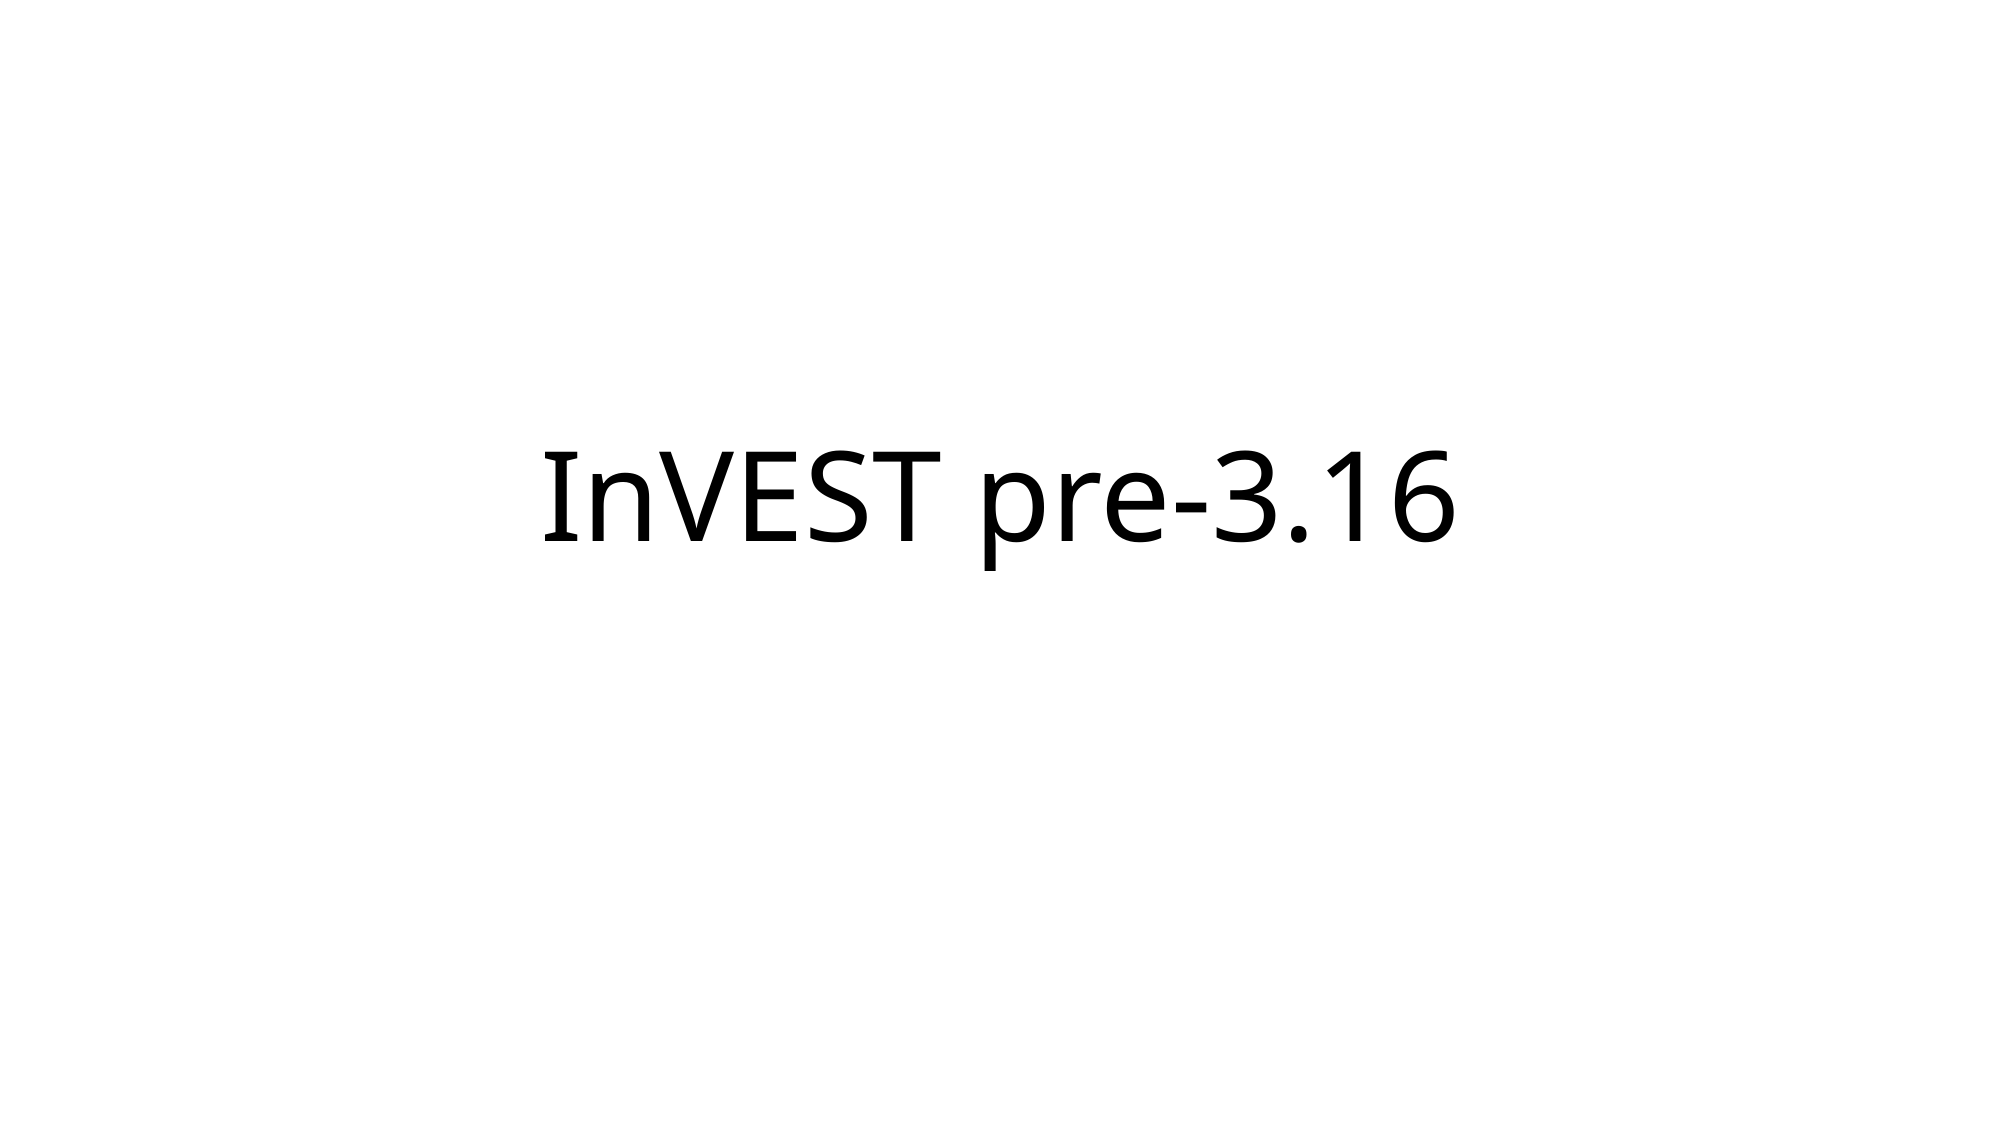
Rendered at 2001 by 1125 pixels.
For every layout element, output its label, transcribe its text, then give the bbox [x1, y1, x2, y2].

title InVEST pre-3.16 [249, 184, 1750, 576]
